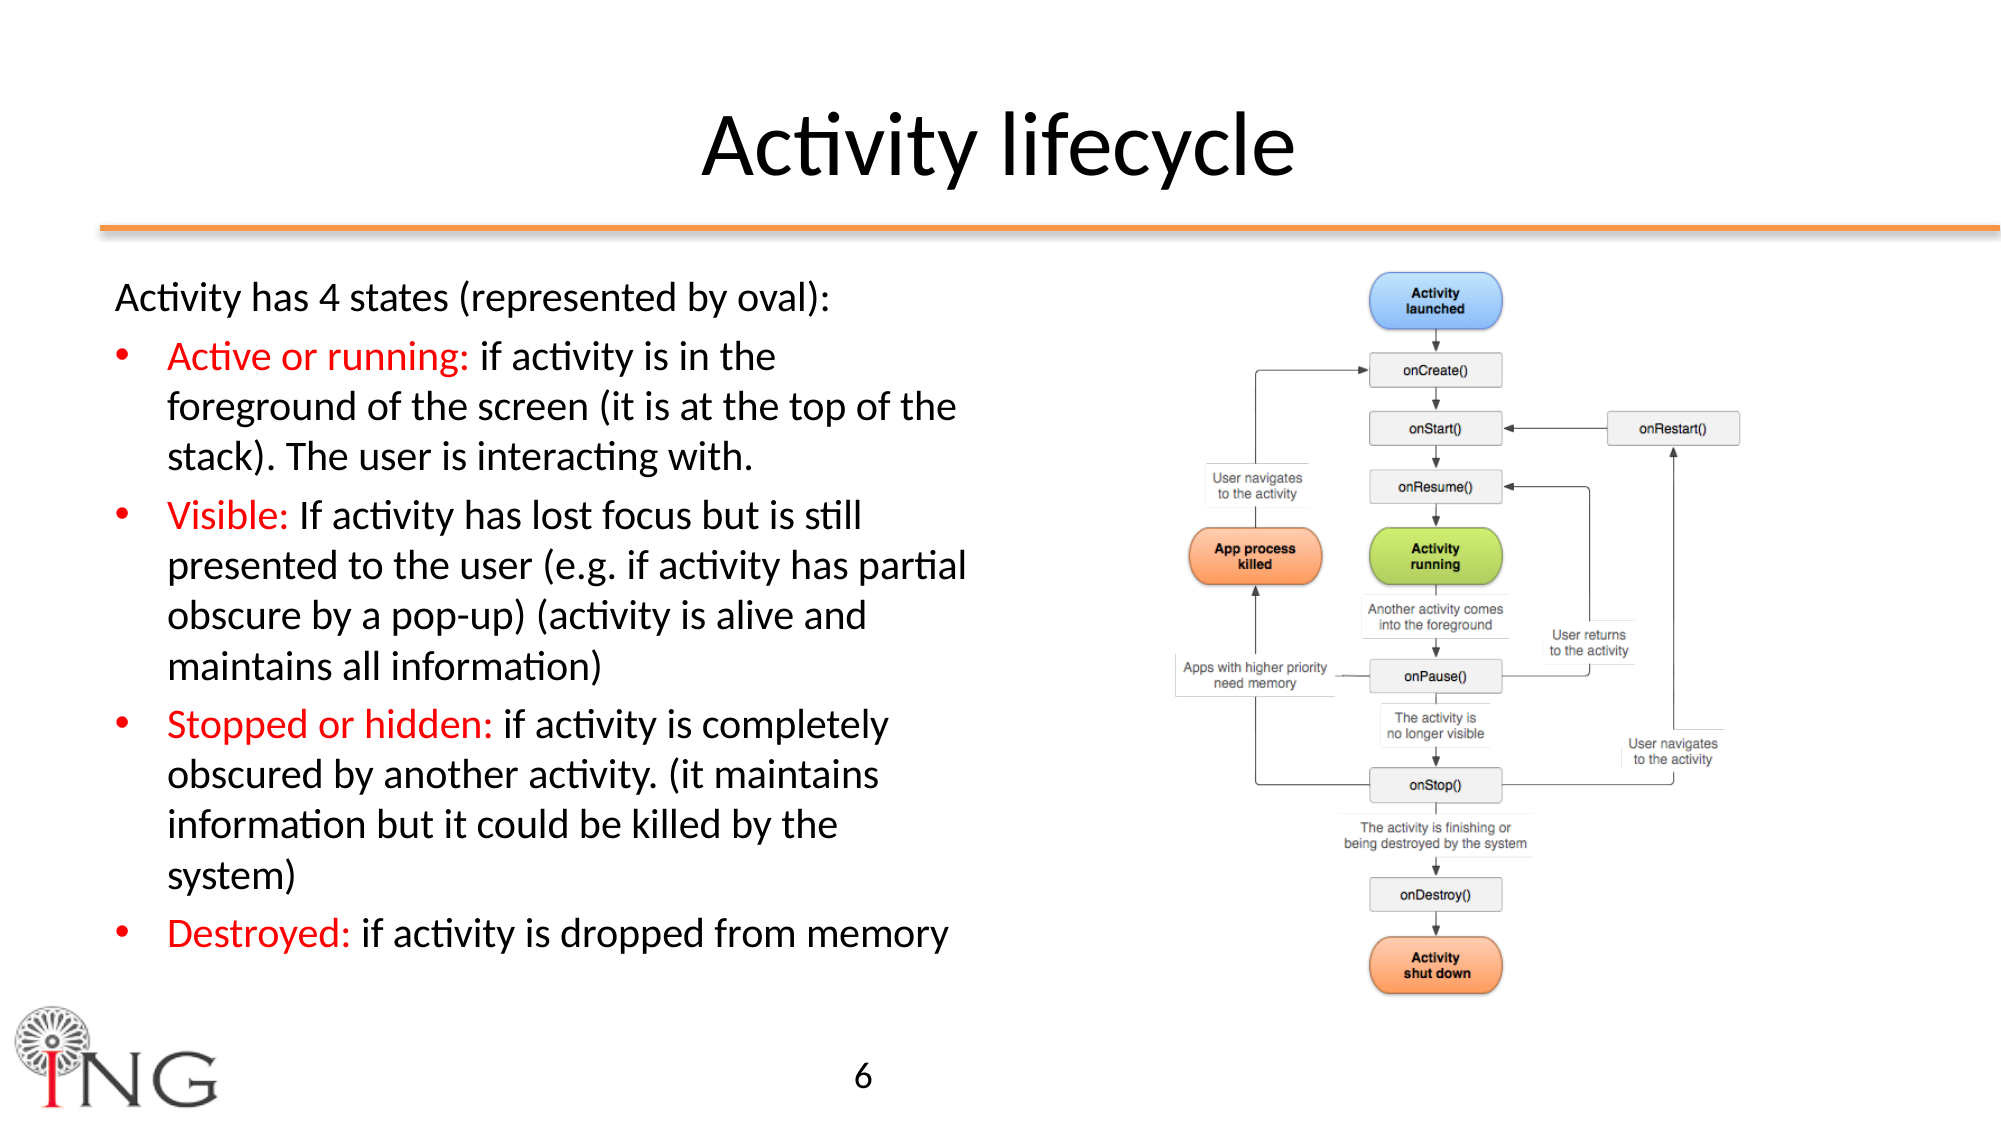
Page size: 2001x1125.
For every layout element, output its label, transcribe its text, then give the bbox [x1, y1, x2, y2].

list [1170, 262, 1746, 1006]
list Activity has 4 states (represented by oval): Active or running: if activity is in the foreground of the screen (it is at the top of the stack). The user is interacting with. Visible: If activity has lost focus but is still presented to the user (e.g. if activity has partial obscure by a pop-up) (activity is alive and maintains all information) Stopped or hidden: if activity is completely obscured by another activity. (it maintains information but it could be killed by the system) Destroyed: if activity is dropped from memory [99, 262, 984, 1005]
slide_number 6 [839, 1043, 1900, 1104]
title Activity lifecycle [99, 45, 1900, 233]
picture [0, 987, 244, 1125]
